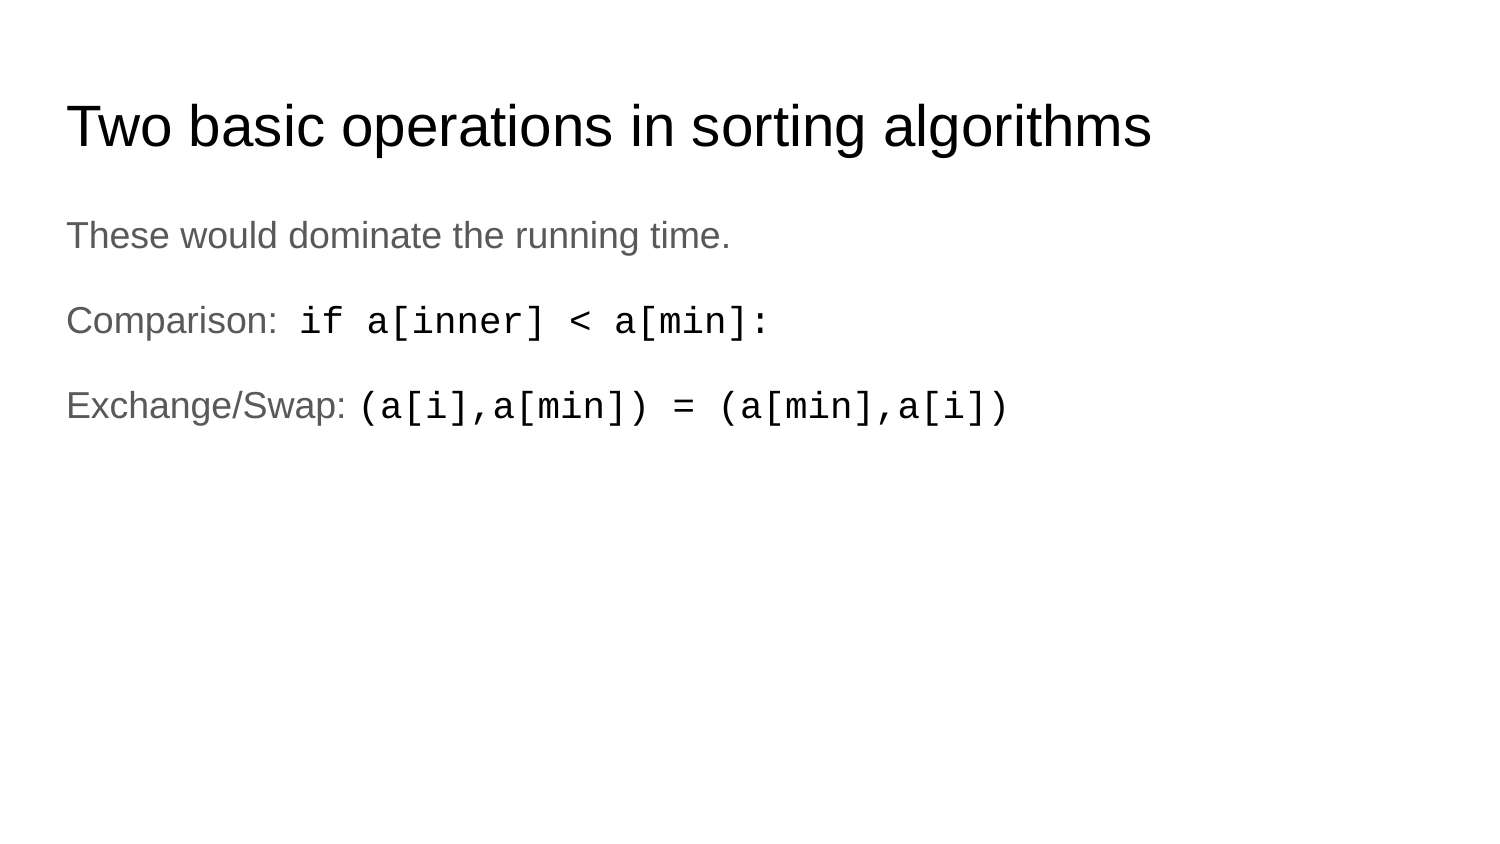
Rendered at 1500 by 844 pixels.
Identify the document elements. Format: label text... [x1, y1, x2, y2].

list These would dominate the running time. Comparison: if a[inner] < a[min]: Exchange/Swap: (a[i],a[min]) = (a[min],a[i]) [51, 189, 1449, 750]
title Two basic operations in sorting algorithms [51, 72, 1449, 167]
